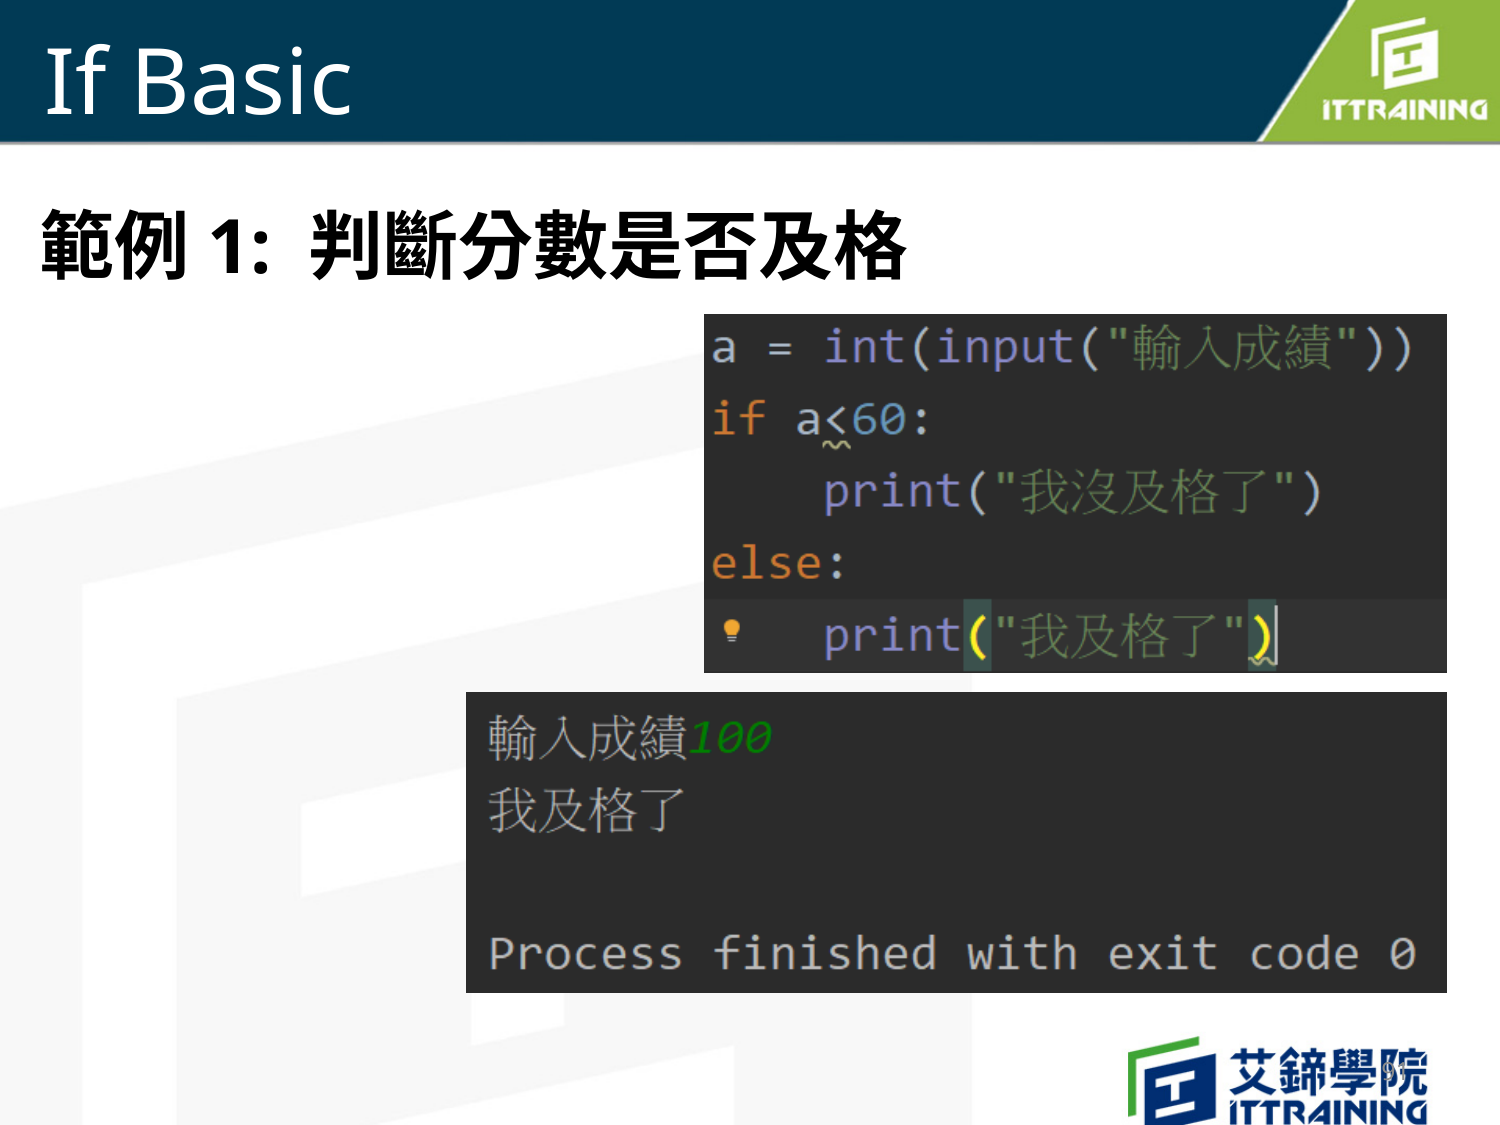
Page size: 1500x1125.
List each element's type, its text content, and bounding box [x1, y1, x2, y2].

list 範例1: 判斷分數是否及格 [24, 191, 1375, 934]
picture [0, 0, 1500, 1125]
slide_number 91 [1074, 1042, 1425, 1103]
title If Basic [29, 0, 1380, 172]
